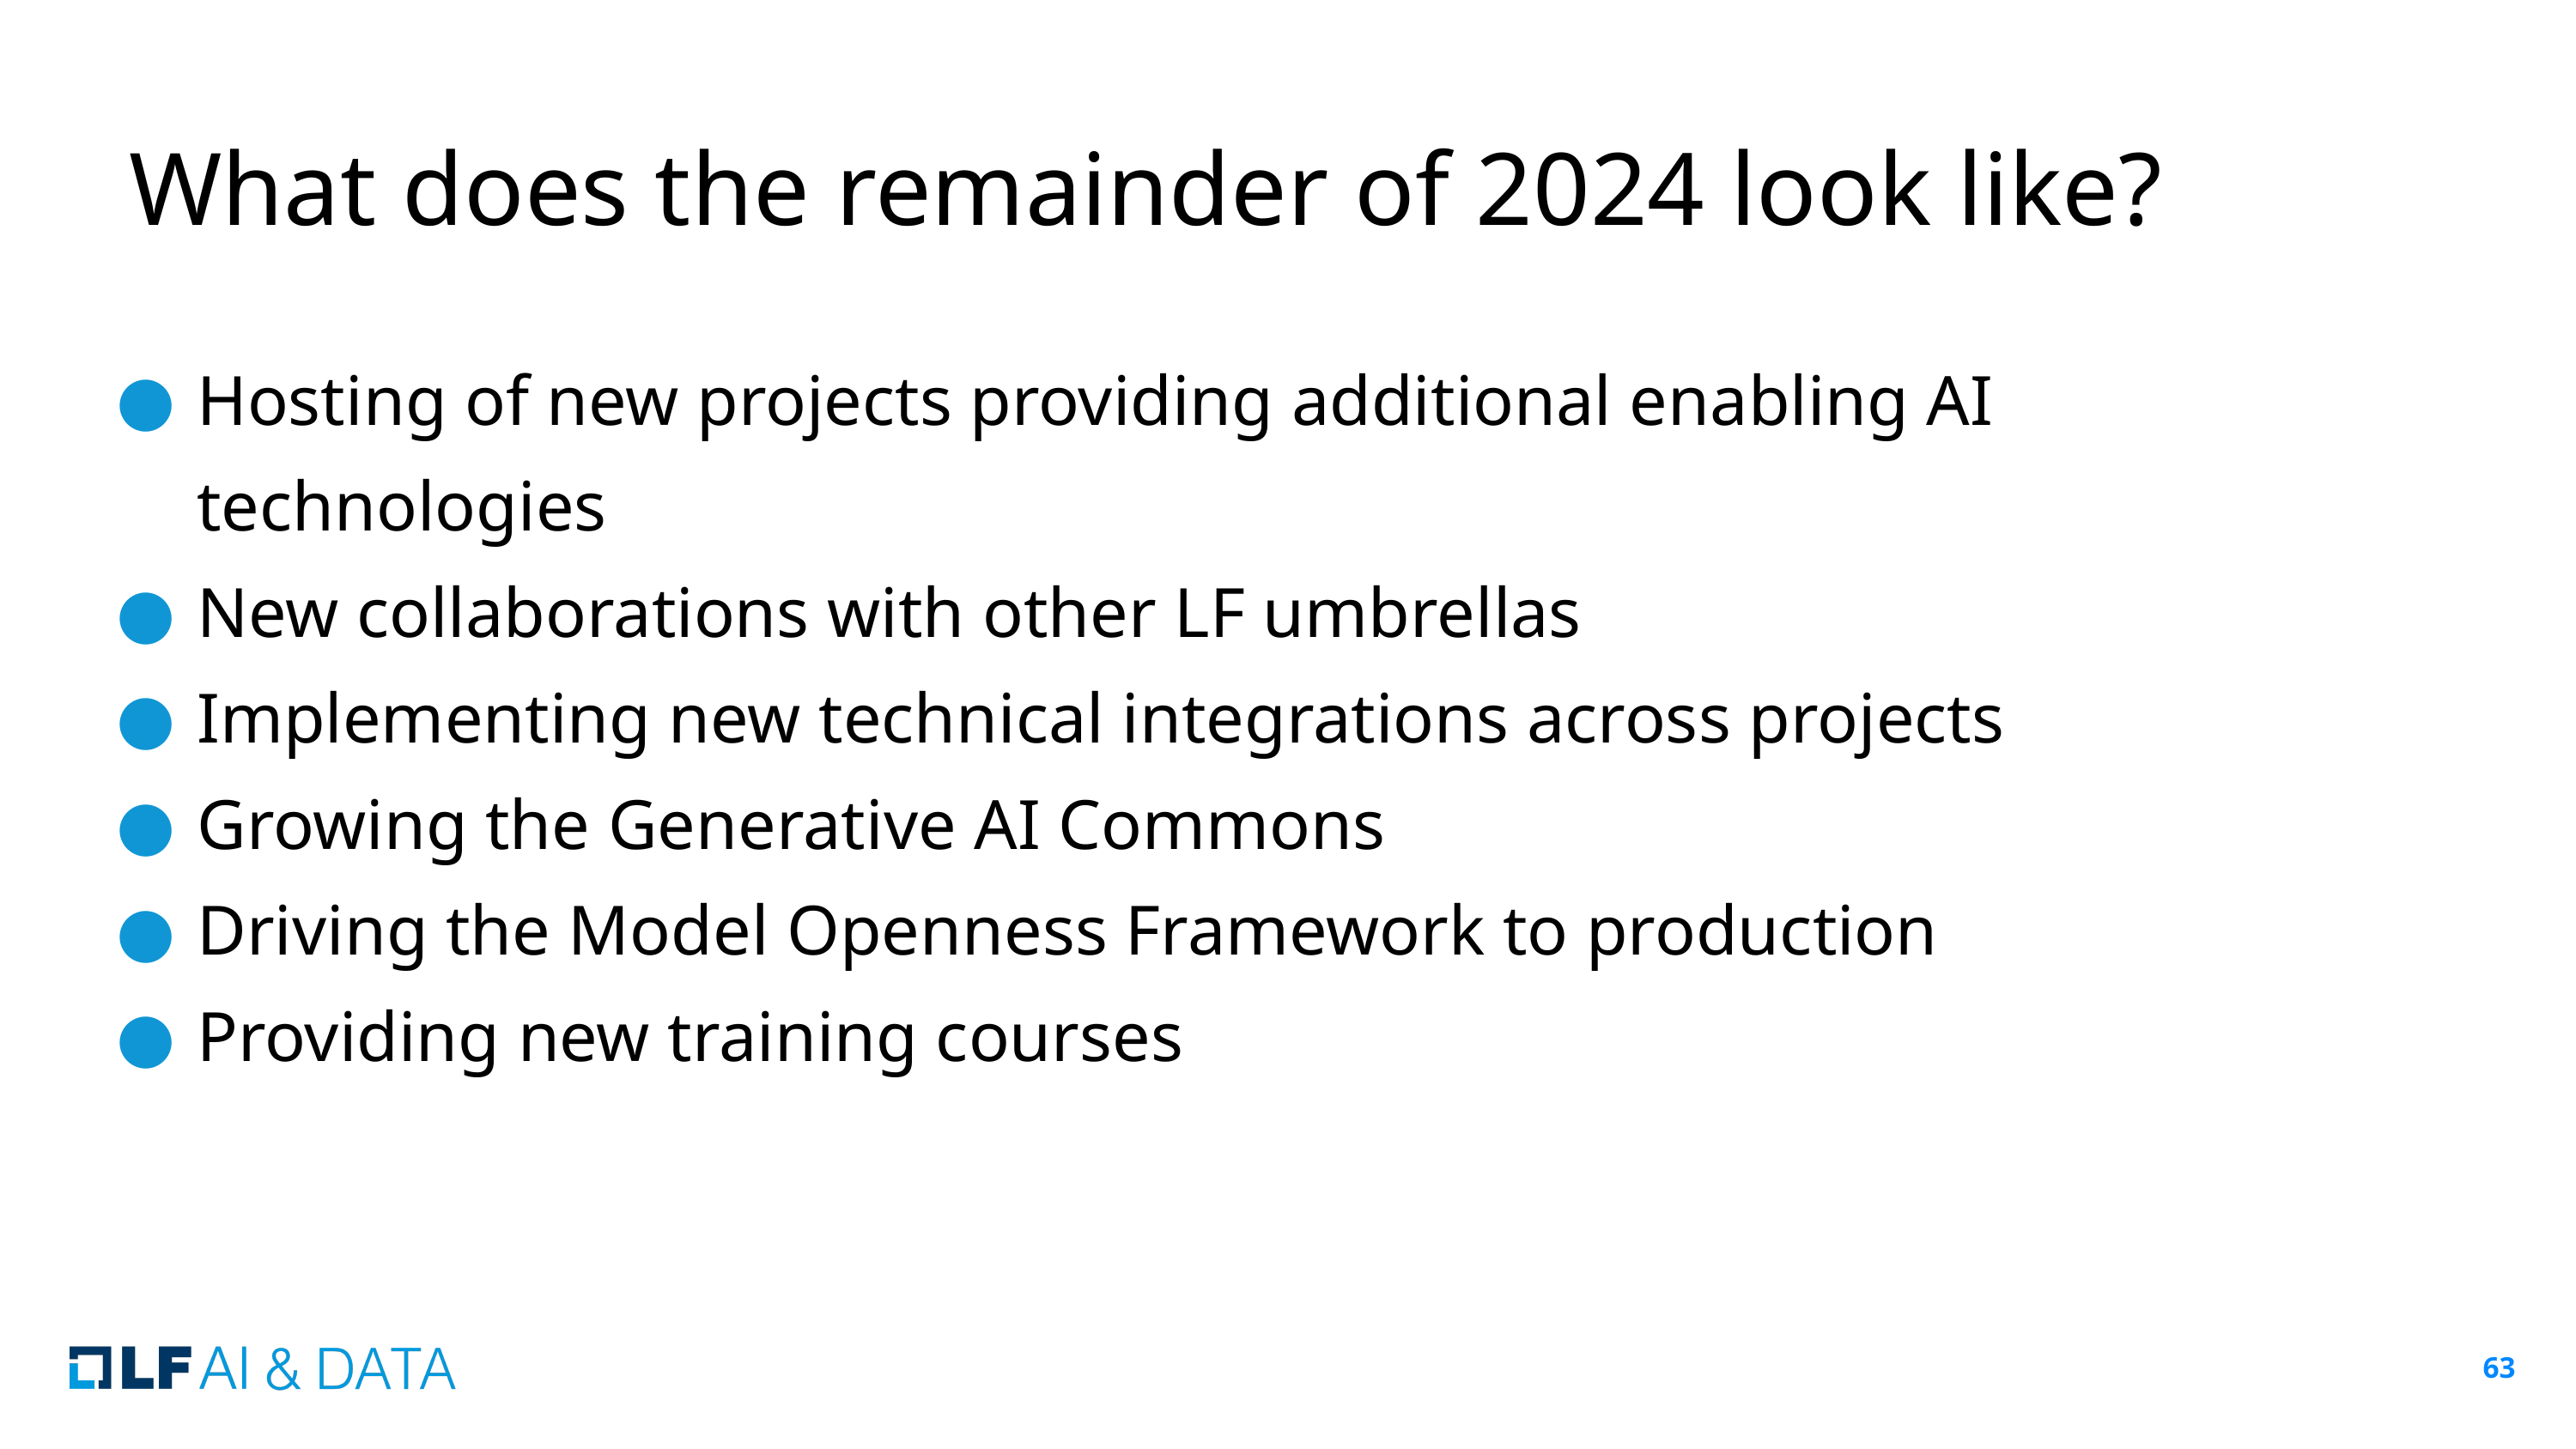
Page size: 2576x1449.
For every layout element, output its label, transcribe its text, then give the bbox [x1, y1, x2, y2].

picture [61, 1341, 461, 1397]
slide_number ‹#› [2386, 1313, 2542, 1425]
list Hosting of new projects providing additional enabling AI technologies New collaborations with other LF umbrellas Implementing new technical integrations across projects Growing the Generative AI Commons Driving the Model Openness Framework to production Providing new training courses [100, 281, 2419, 1126]
title What does the remainder of 2024 look like? [129, 124, 2530, 287]
